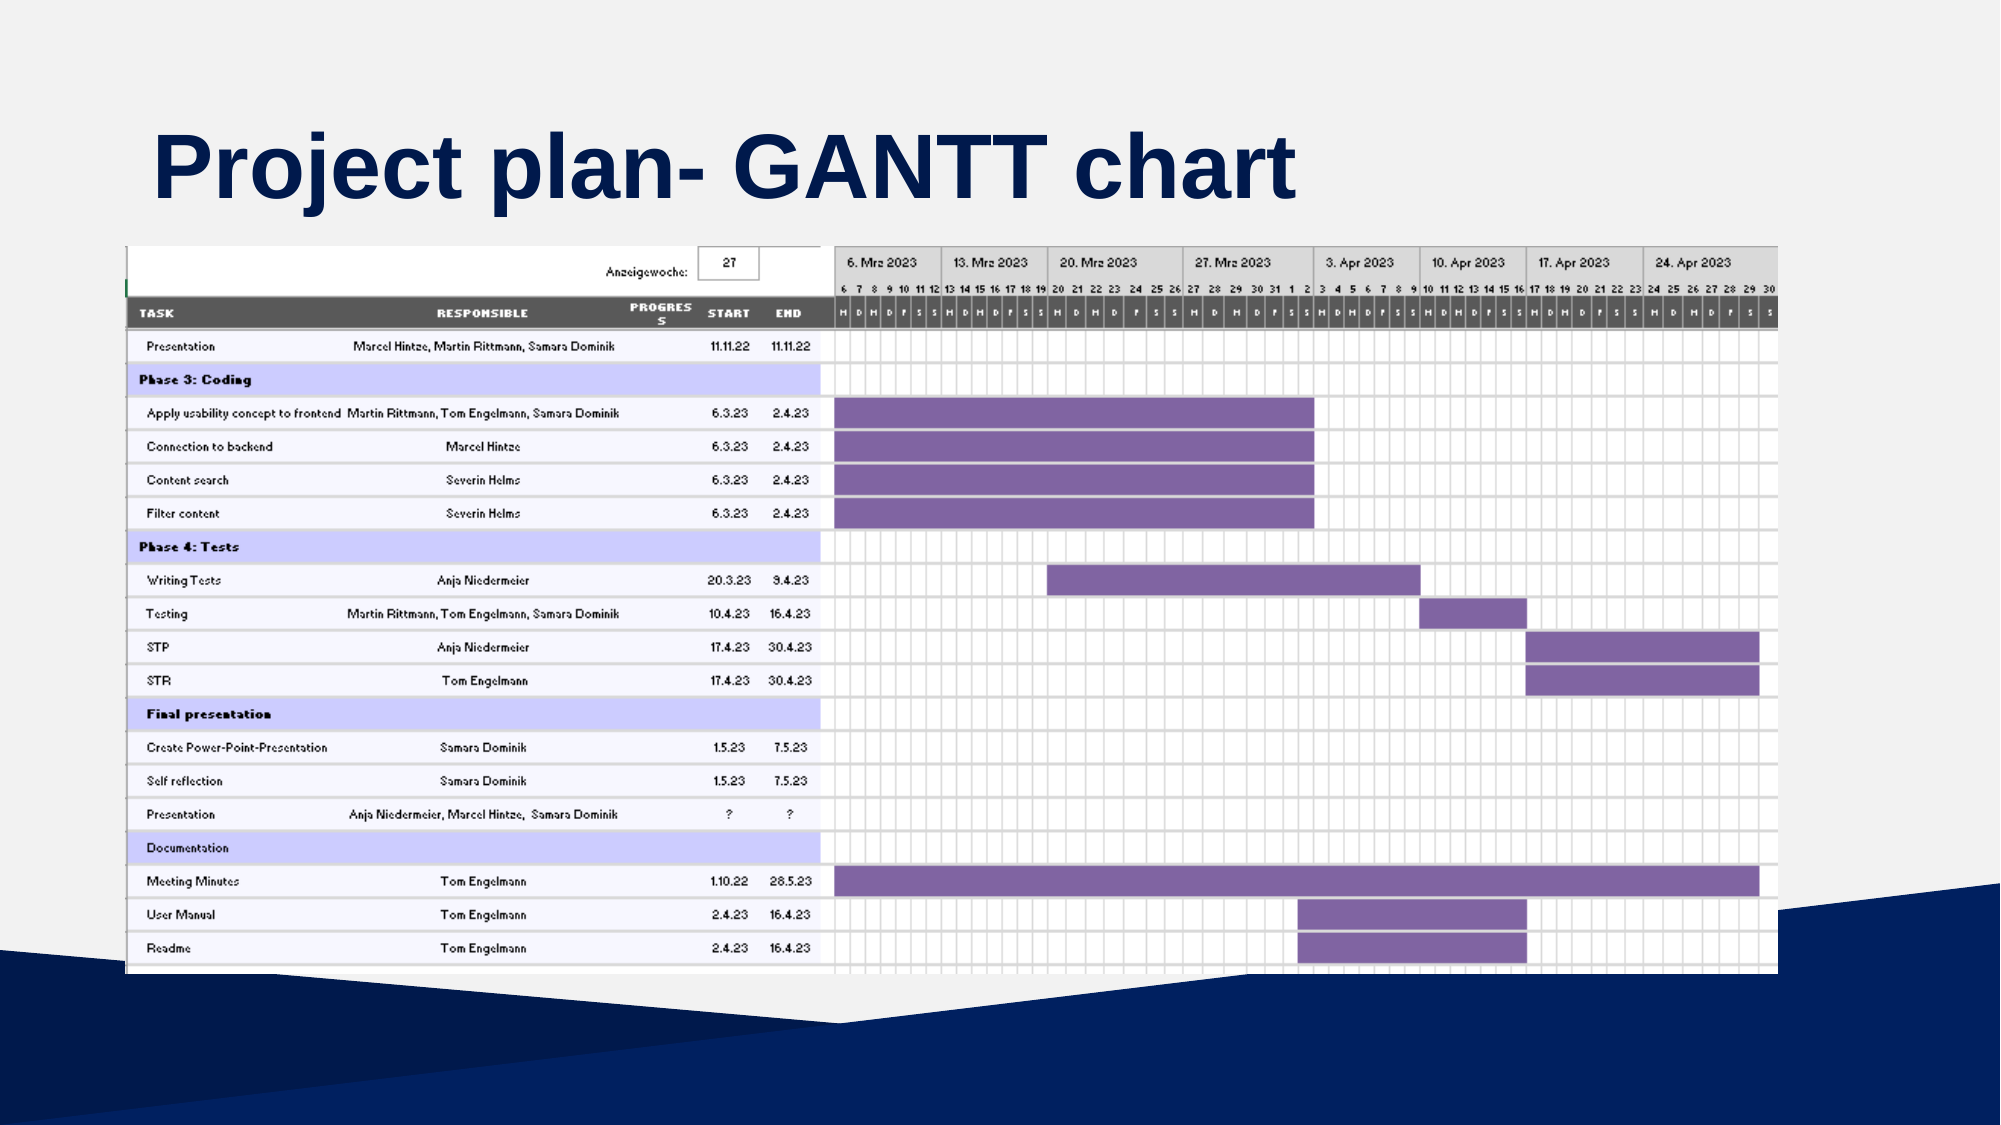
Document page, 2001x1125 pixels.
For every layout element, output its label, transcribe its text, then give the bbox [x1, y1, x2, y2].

title Project plan- GANTT chart [137, 59, 1863, 278]
picture [125, 246, 1778, 974]
